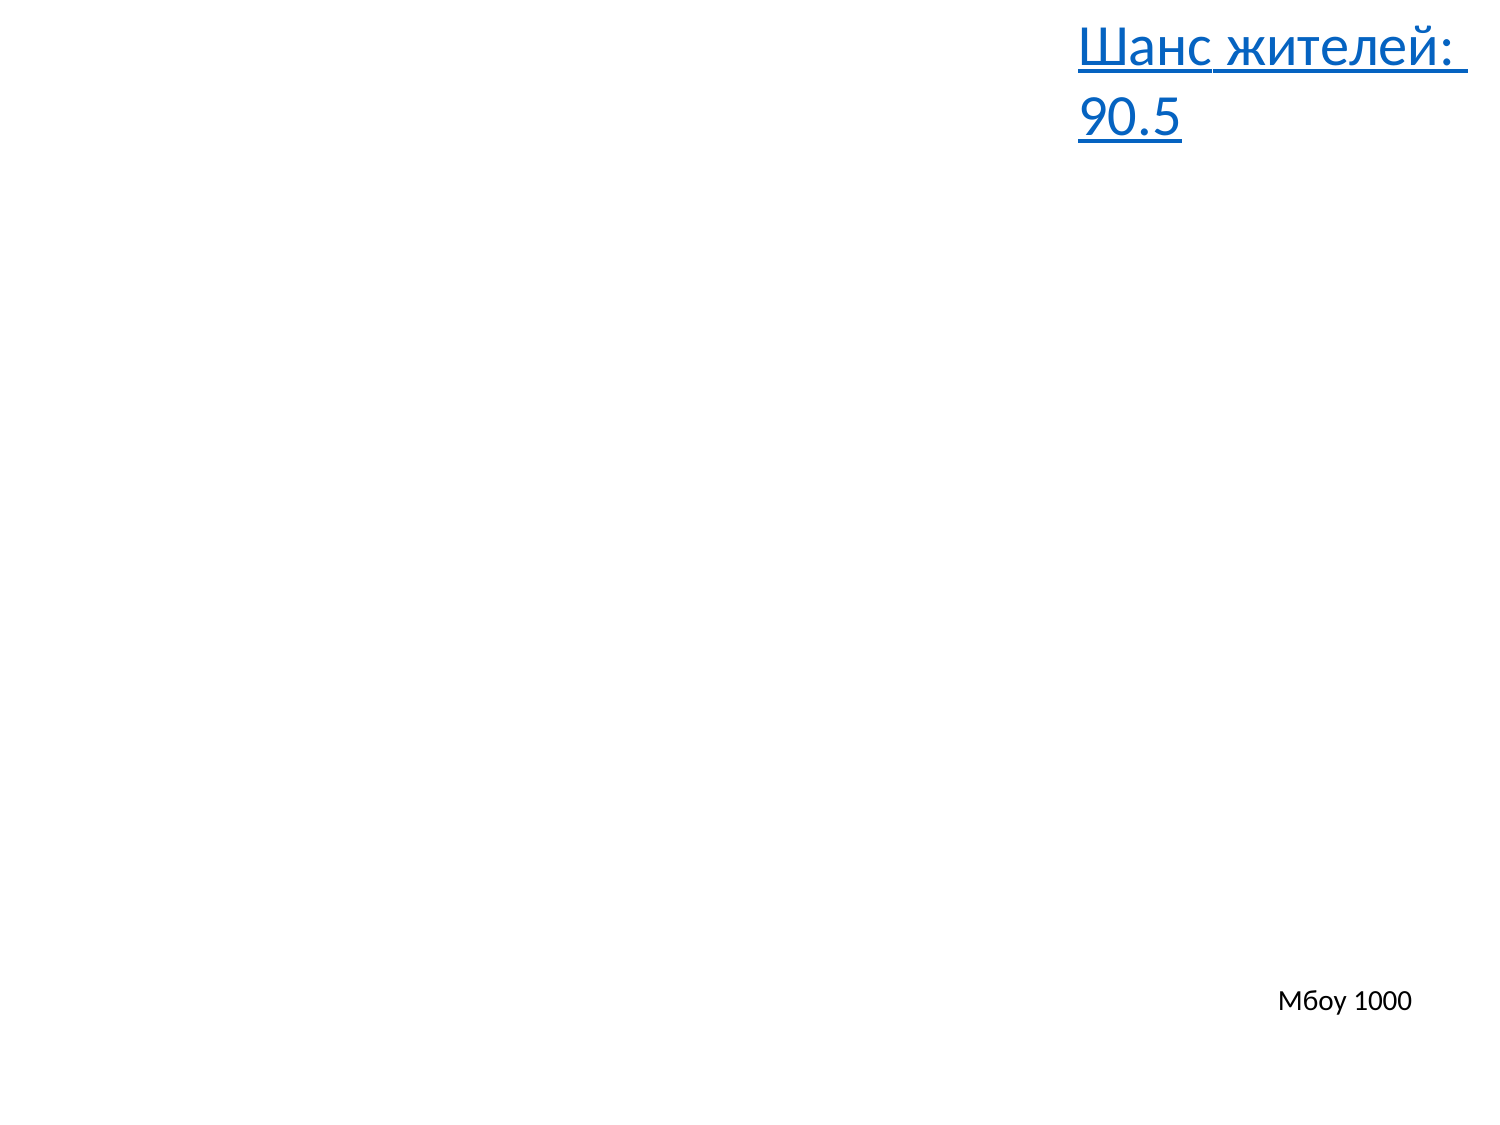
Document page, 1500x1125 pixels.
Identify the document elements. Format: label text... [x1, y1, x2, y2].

text_box Шанс жителей: 90.5 [1063, 0, 1500, 155]
text_box Мбоу 1000 [1263, 974, 1500, 1024]
